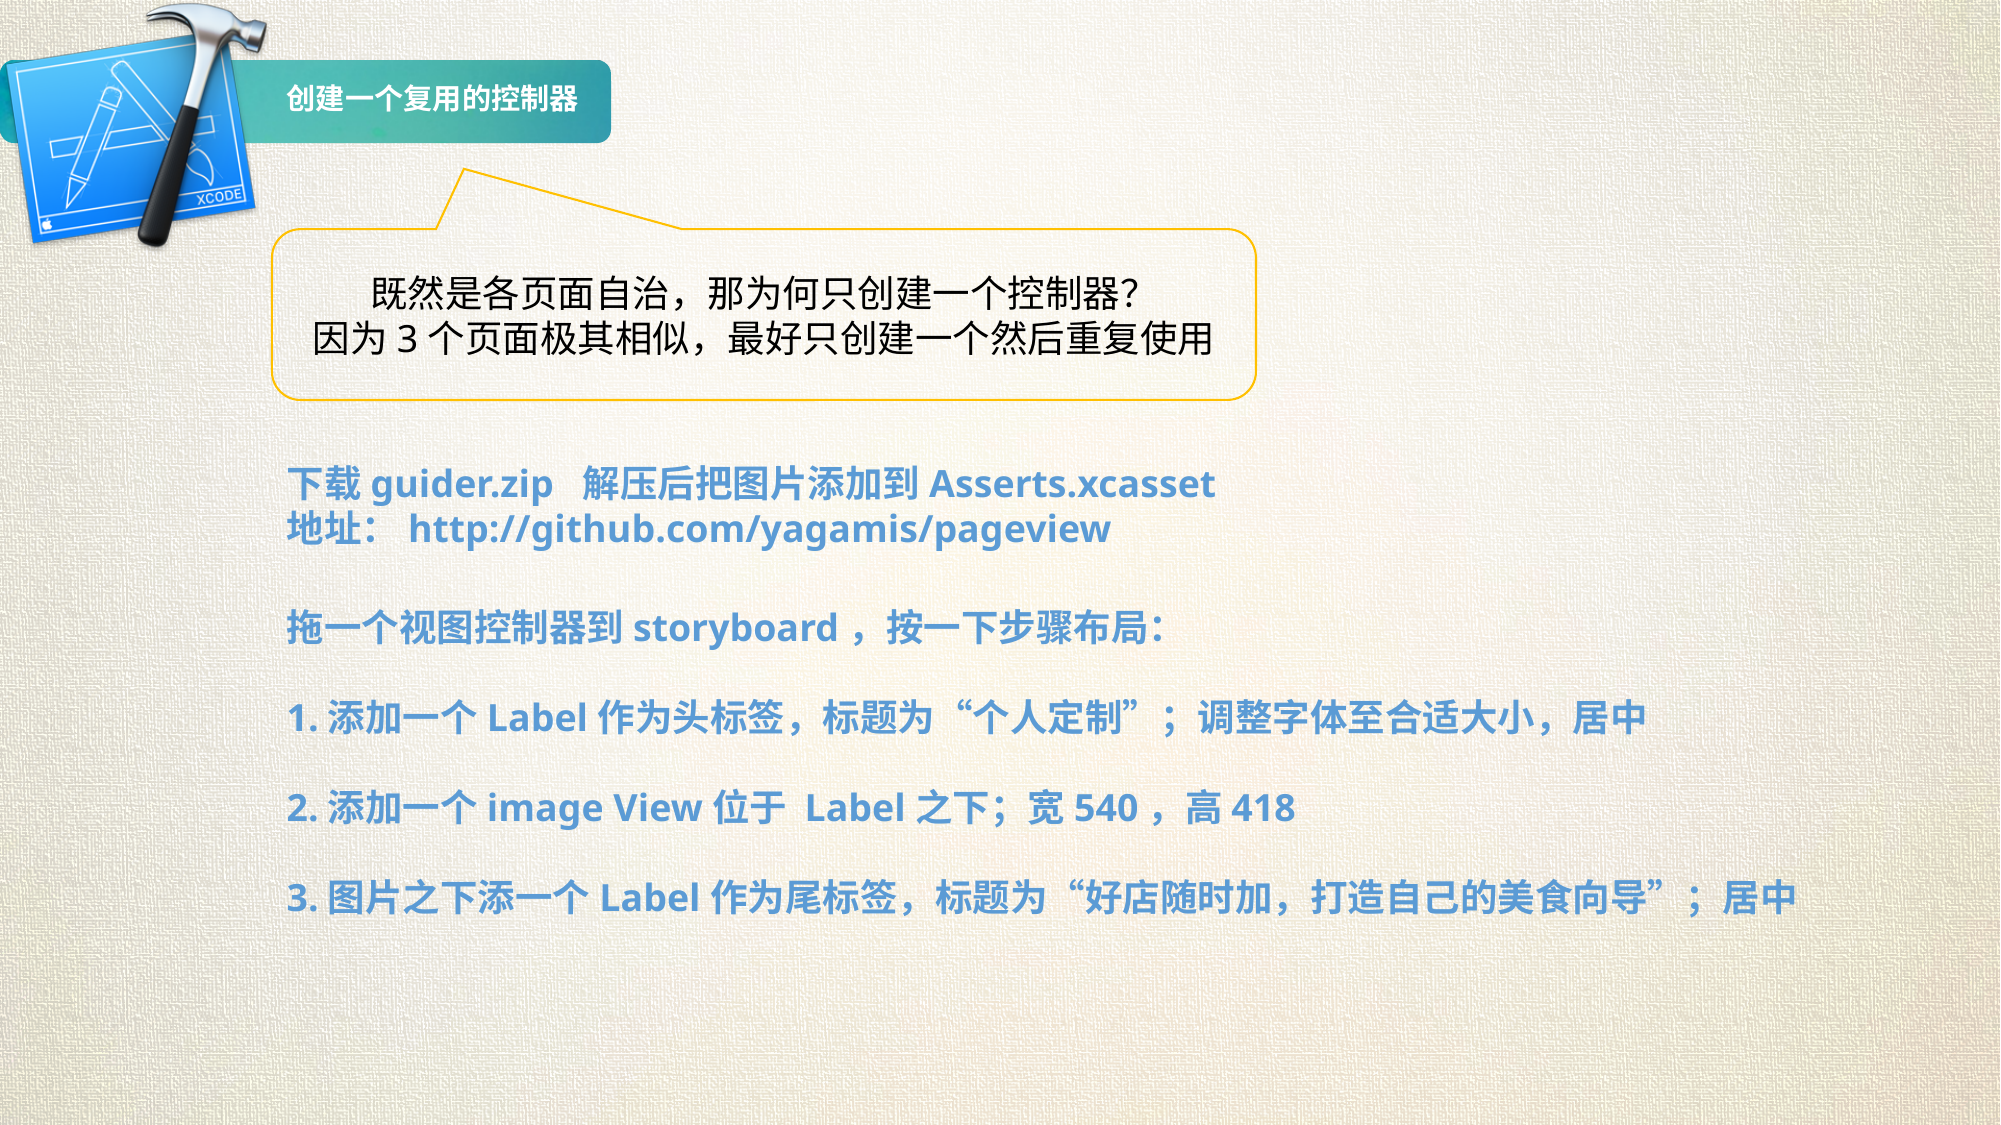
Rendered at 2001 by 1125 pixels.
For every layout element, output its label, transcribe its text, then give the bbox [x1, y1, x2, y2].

picture [0, 0, 2000, 1125]
text_box 下载guider.zip 解压后把图片添加到Asserts.xcasset 地址：http://github.com/yagamis/pageview [271, 452, 1920, 558]
text_box 拖一个视图控制器到storyboard，按一下步骤布局： 1.添加一个Label作为头标签，标题为“个人定制”；调整字体至合适大小，居中 2.添加一个image View位于 Label之下；宽540，高418 3.图片之下添一个Label作为尾标签，标题为“好店随时加，打造自己的美食向导”；居中 [271, 596, 1920, 927]
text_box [272, 72, 611, 170]
text_box [272, 59, 613, 135]
text_box 既然是各页面自治，那为何只创建一个控制器？ 因为3个页面极其相似，最好只创建一个然后重复使用 [270, 170, 1258, 402]
